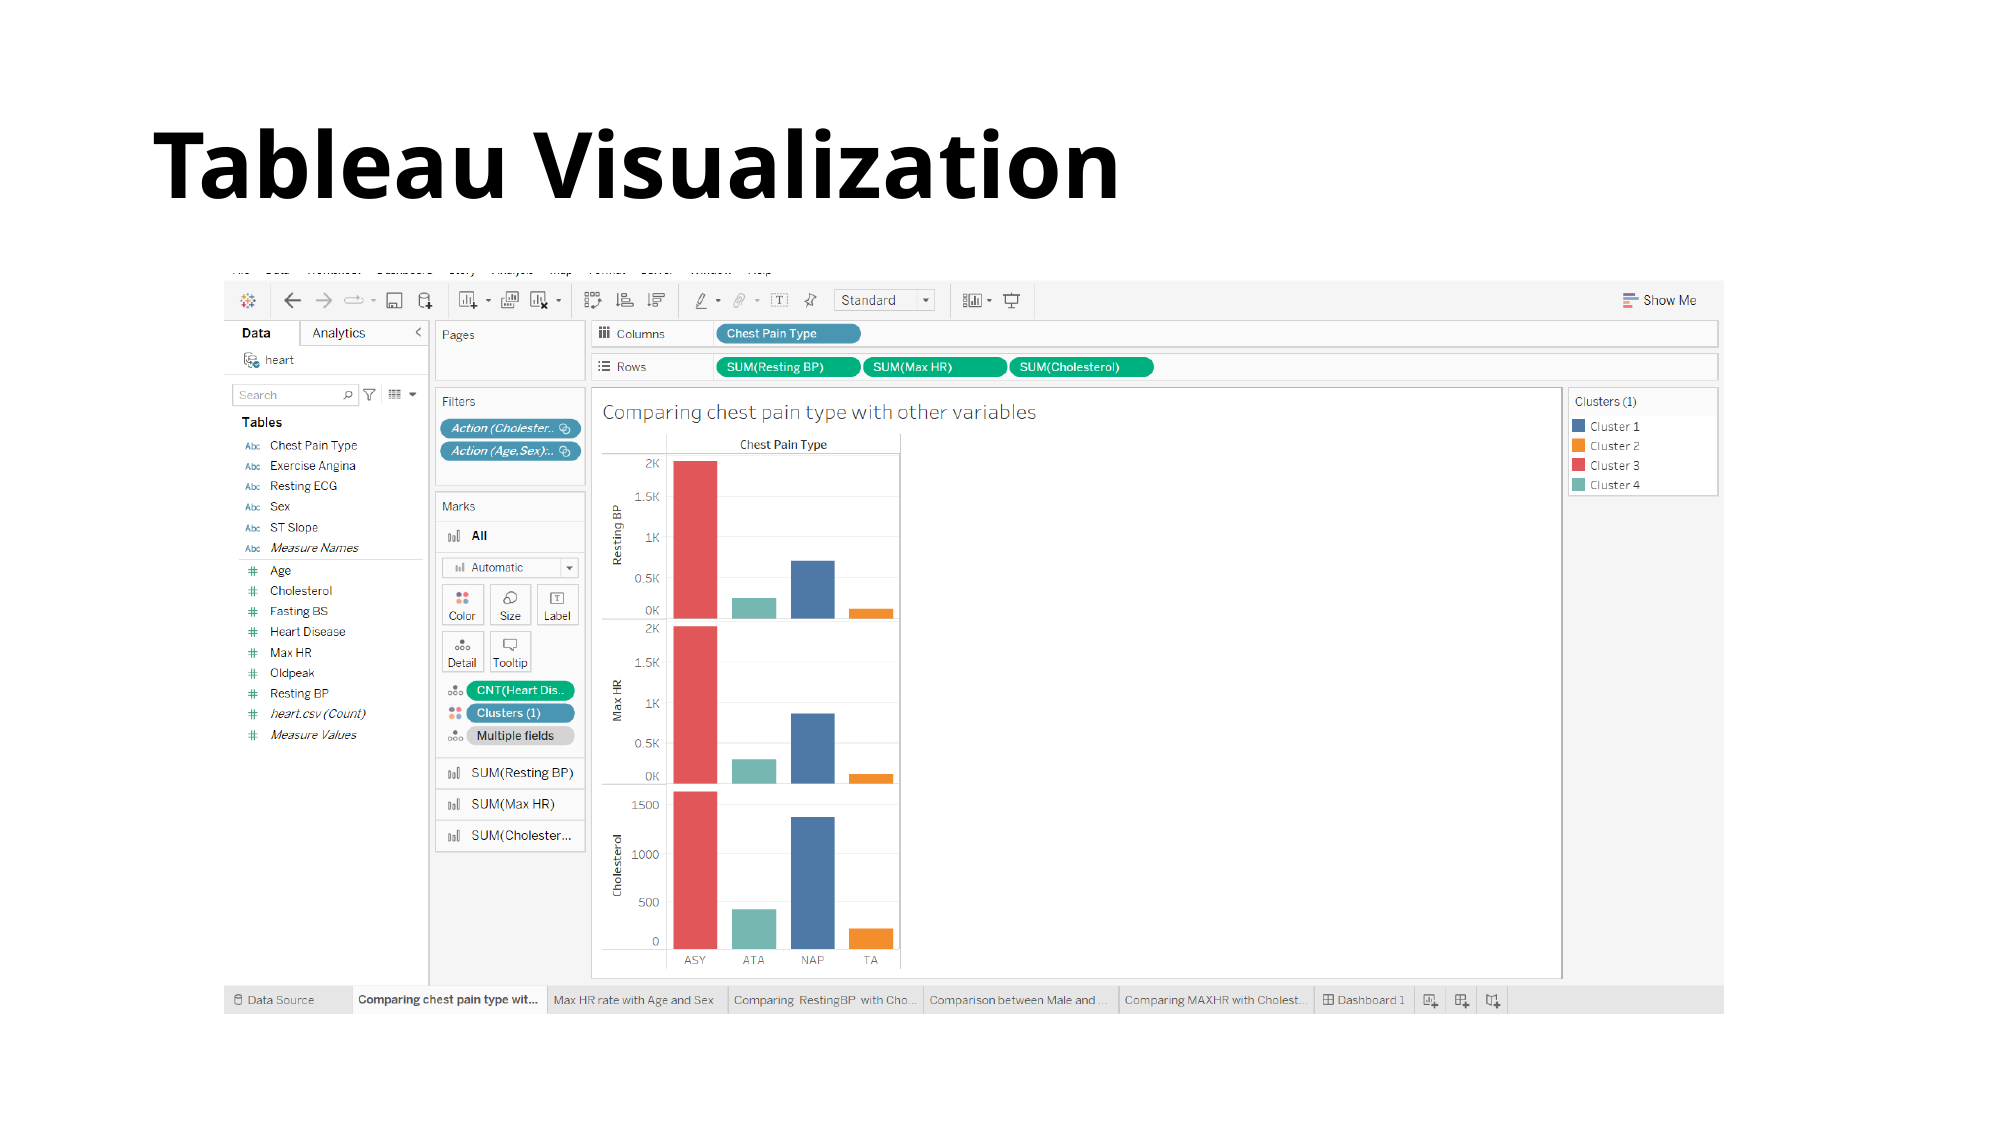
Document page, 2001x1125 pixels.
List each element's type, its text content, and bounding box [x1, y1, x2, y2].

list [224, 273, 1724, 1014]
title Tableau Visualization [137, 59, 1863, 278]
